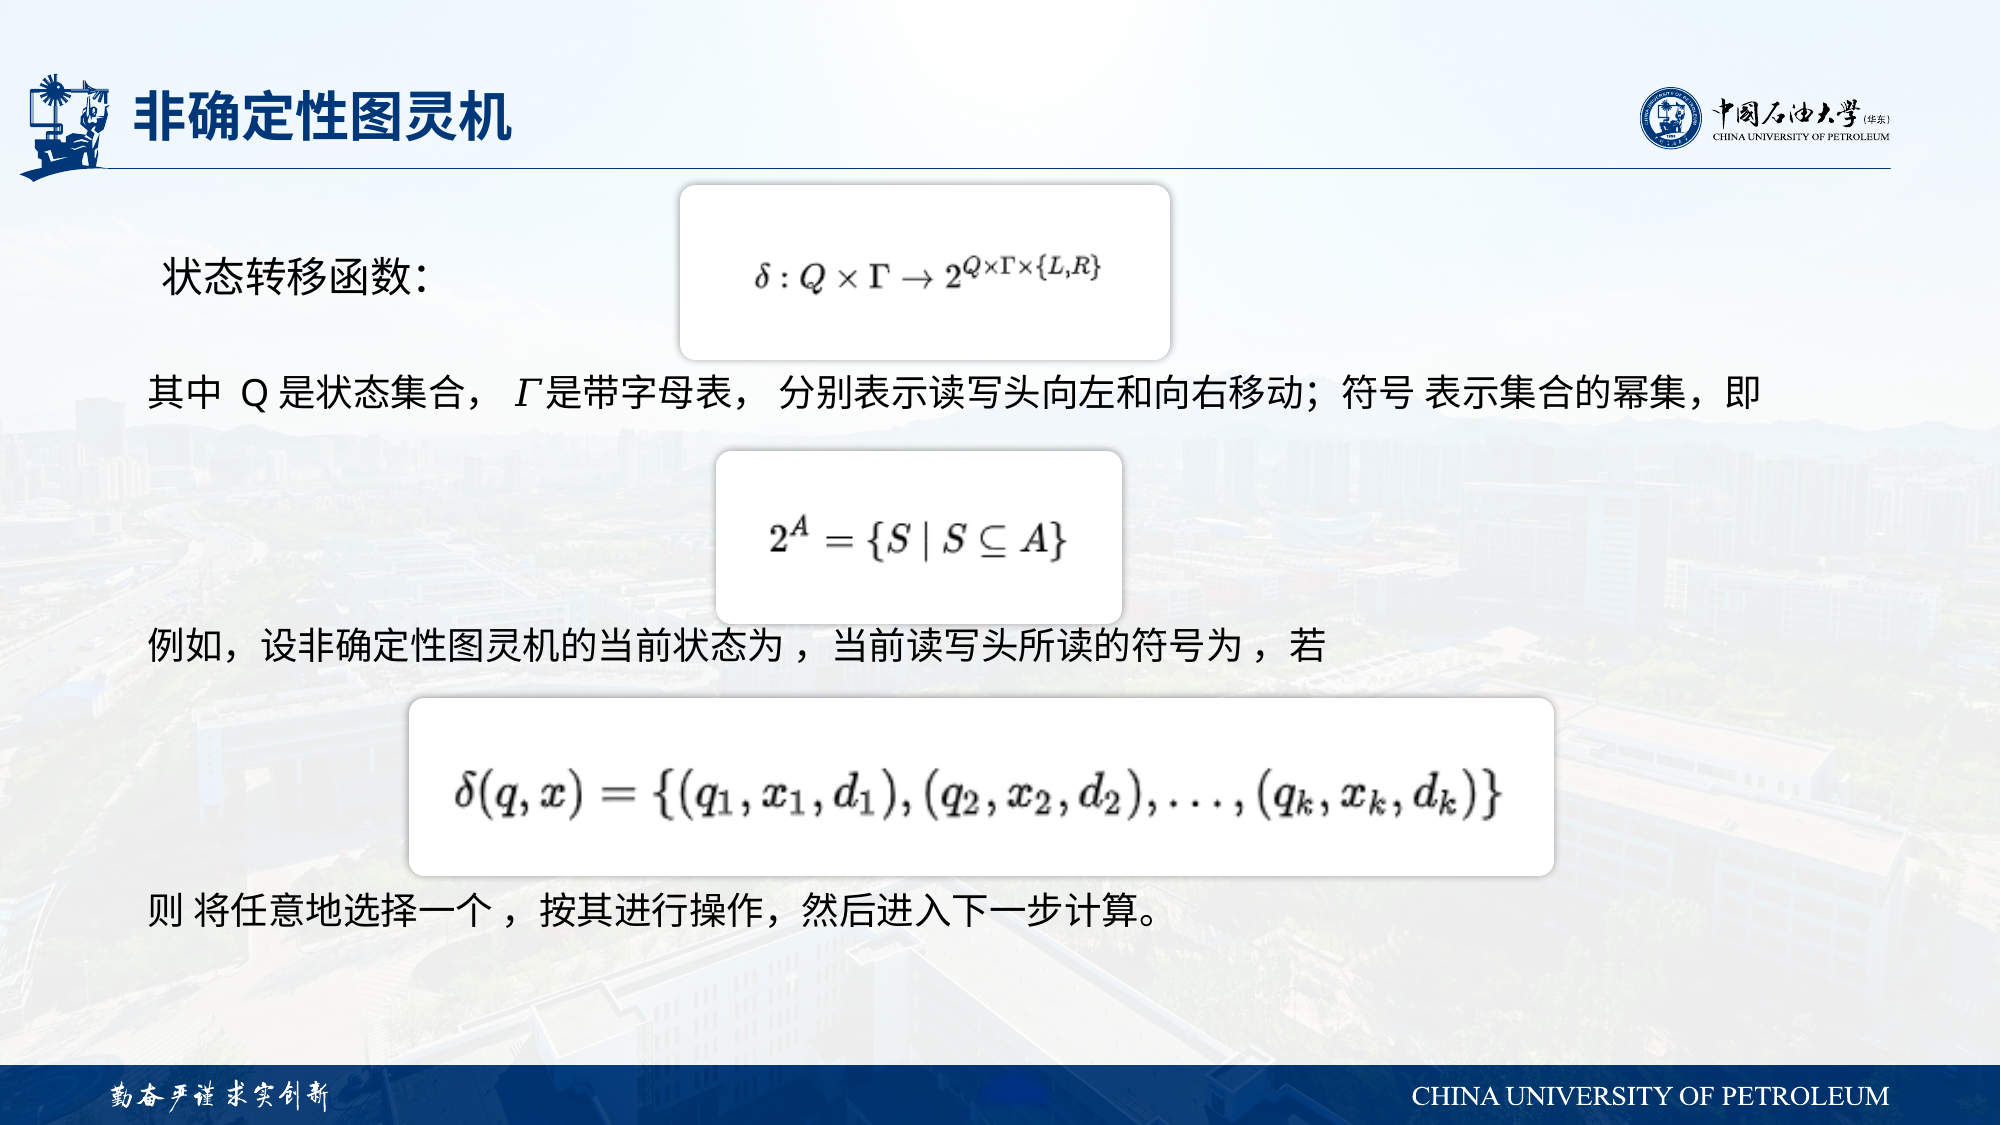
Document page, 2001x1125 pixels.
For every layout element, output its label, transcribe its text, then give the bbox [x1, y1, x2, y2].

text_box 状态转移函数： [146, 228, 529, 309]
picture [439, 729, 1524, 845]
picture [747, 481, 1091, 594]
picture [710, 216, 1139, 329]
title 非确定性图灵机 [132, 91, 1333, 148]
